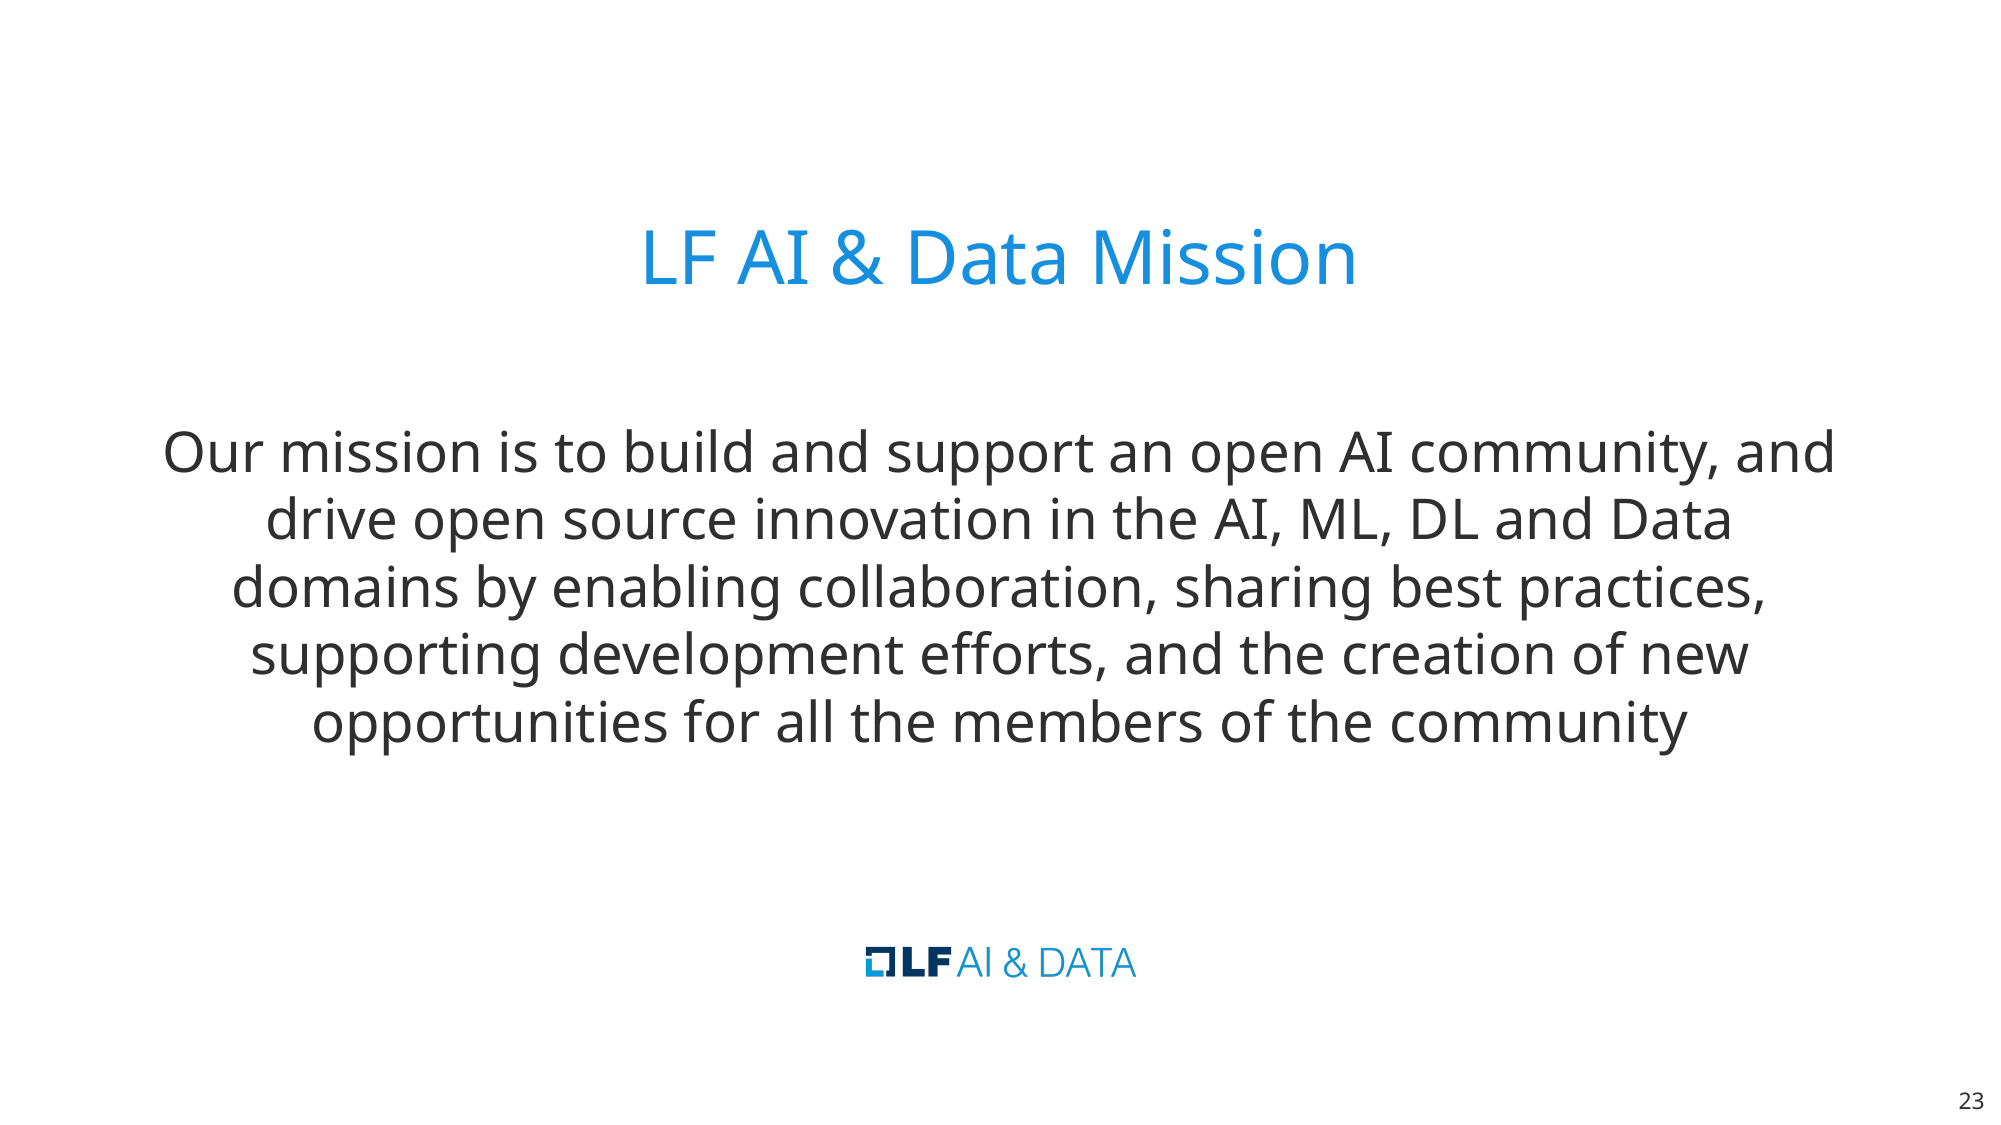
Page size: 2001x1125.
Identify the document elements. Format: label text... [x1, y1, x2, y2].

picture [860, 943, 1140, 982]
list Our mission is to build and support an open AI community, and drive open source innovation in the AI, ML, DL and Data domains by enabling collaboration, sharing best practices, supporting development efforts, and the creation of new opportunities for all the members of the community [137, 373, 1863, 884]
title LF AI & Data Mission [137, 151, 1863, 369]
slide_number ‹#› [1939, 1080, 2000, 1125]
